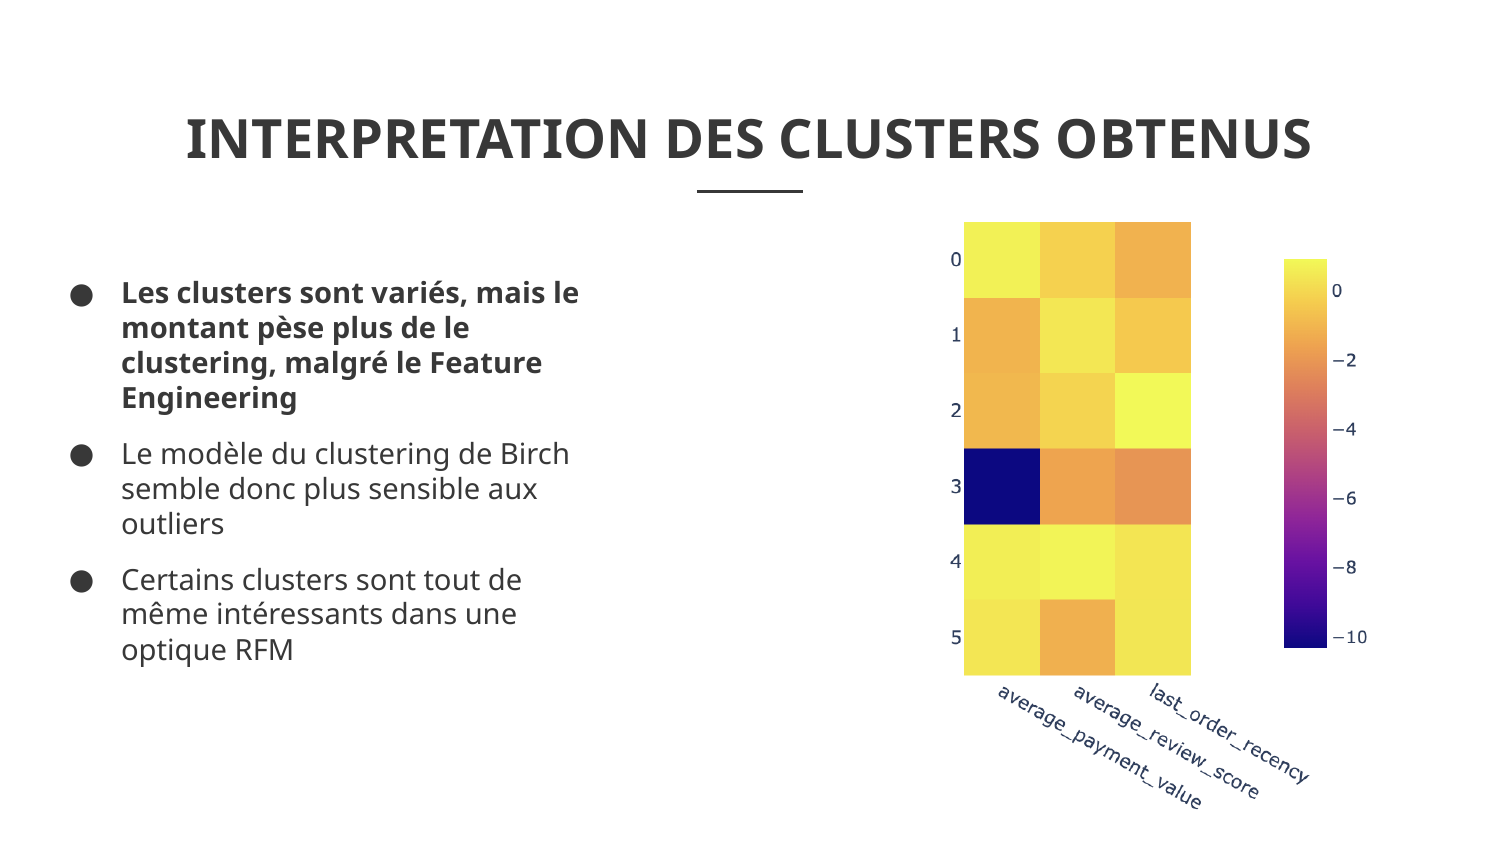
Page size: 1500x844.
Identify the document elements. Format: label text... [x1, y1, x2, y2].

picture [939, 200, 1379, 819]
title INTERPRETATION DES CLUSTERS OBTENUS [146, 89, 1354, 177]
text_box Les clusters sont variés, mais le montant pèse plus de le clustering, malgré le Feature Engineering Le modèle du clustering de Birch semble donc plus sensible aux outliers Certains clusters sont tout de même intéressants dans une optique RFM [0, 259, 629, 322]
